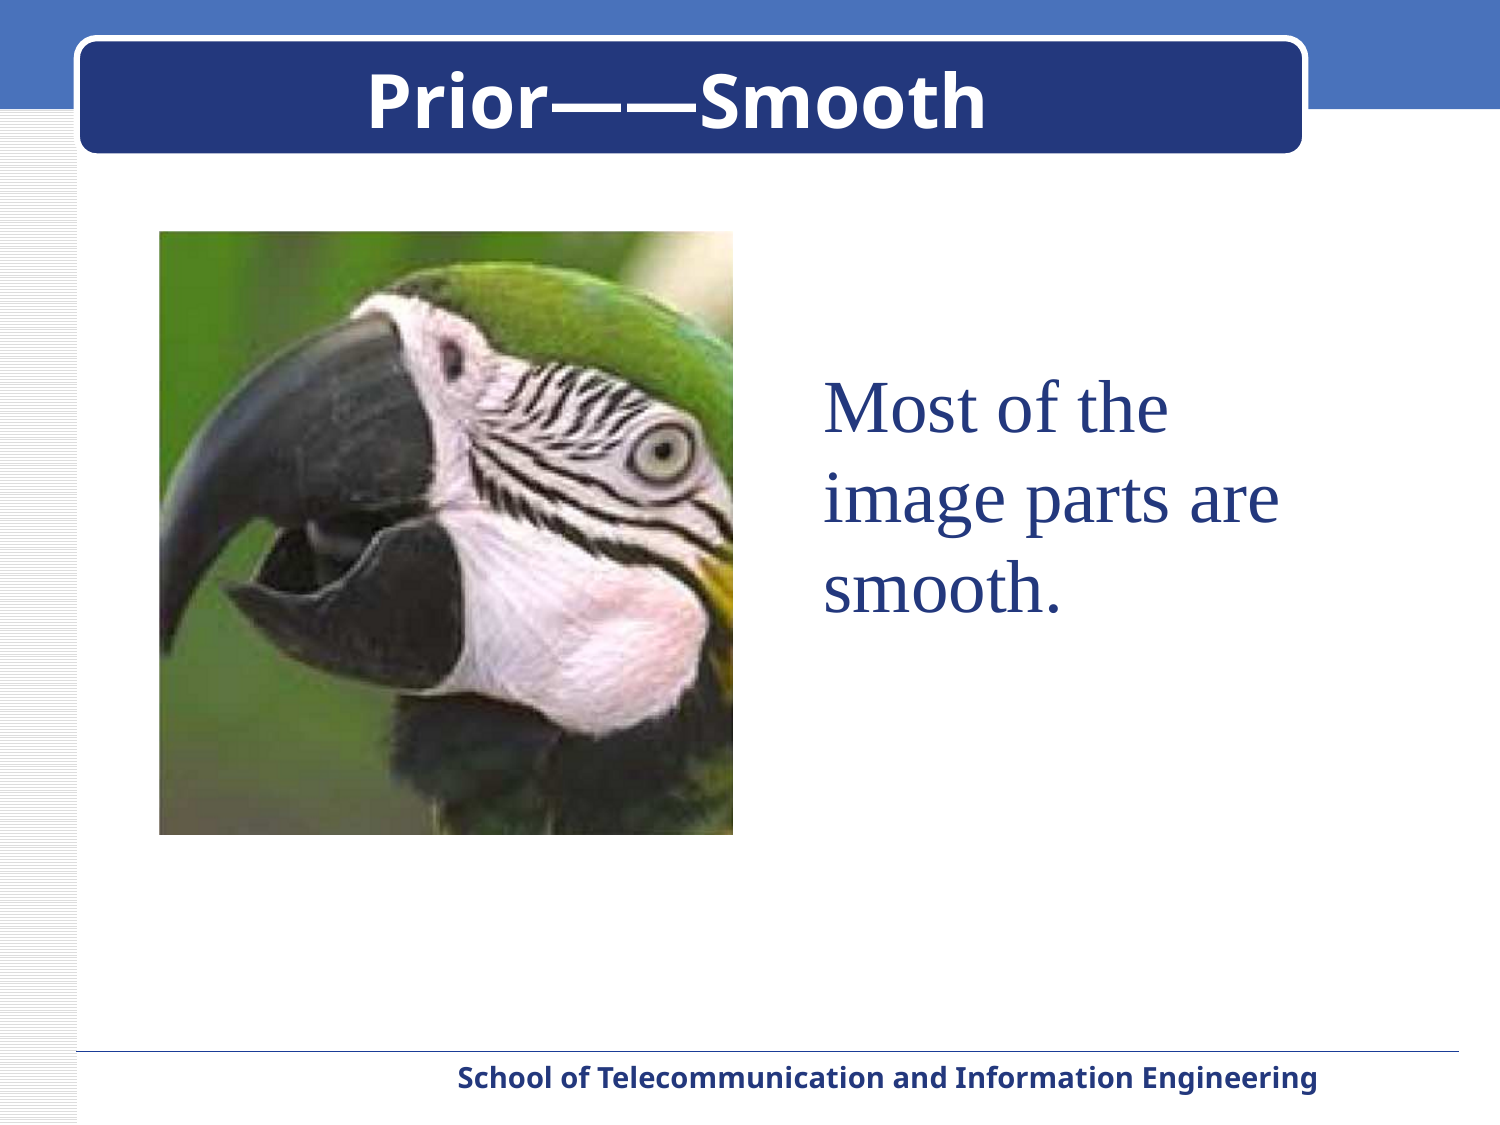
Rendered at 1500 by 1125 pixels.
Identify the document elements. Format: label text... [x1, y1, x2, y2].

text_box Most of the image parts are smooth. [809, 349, 1317, 635]
picture [159, 231, 733, 835]
title Prior——Smooth [89, 52, 1265, 145]
